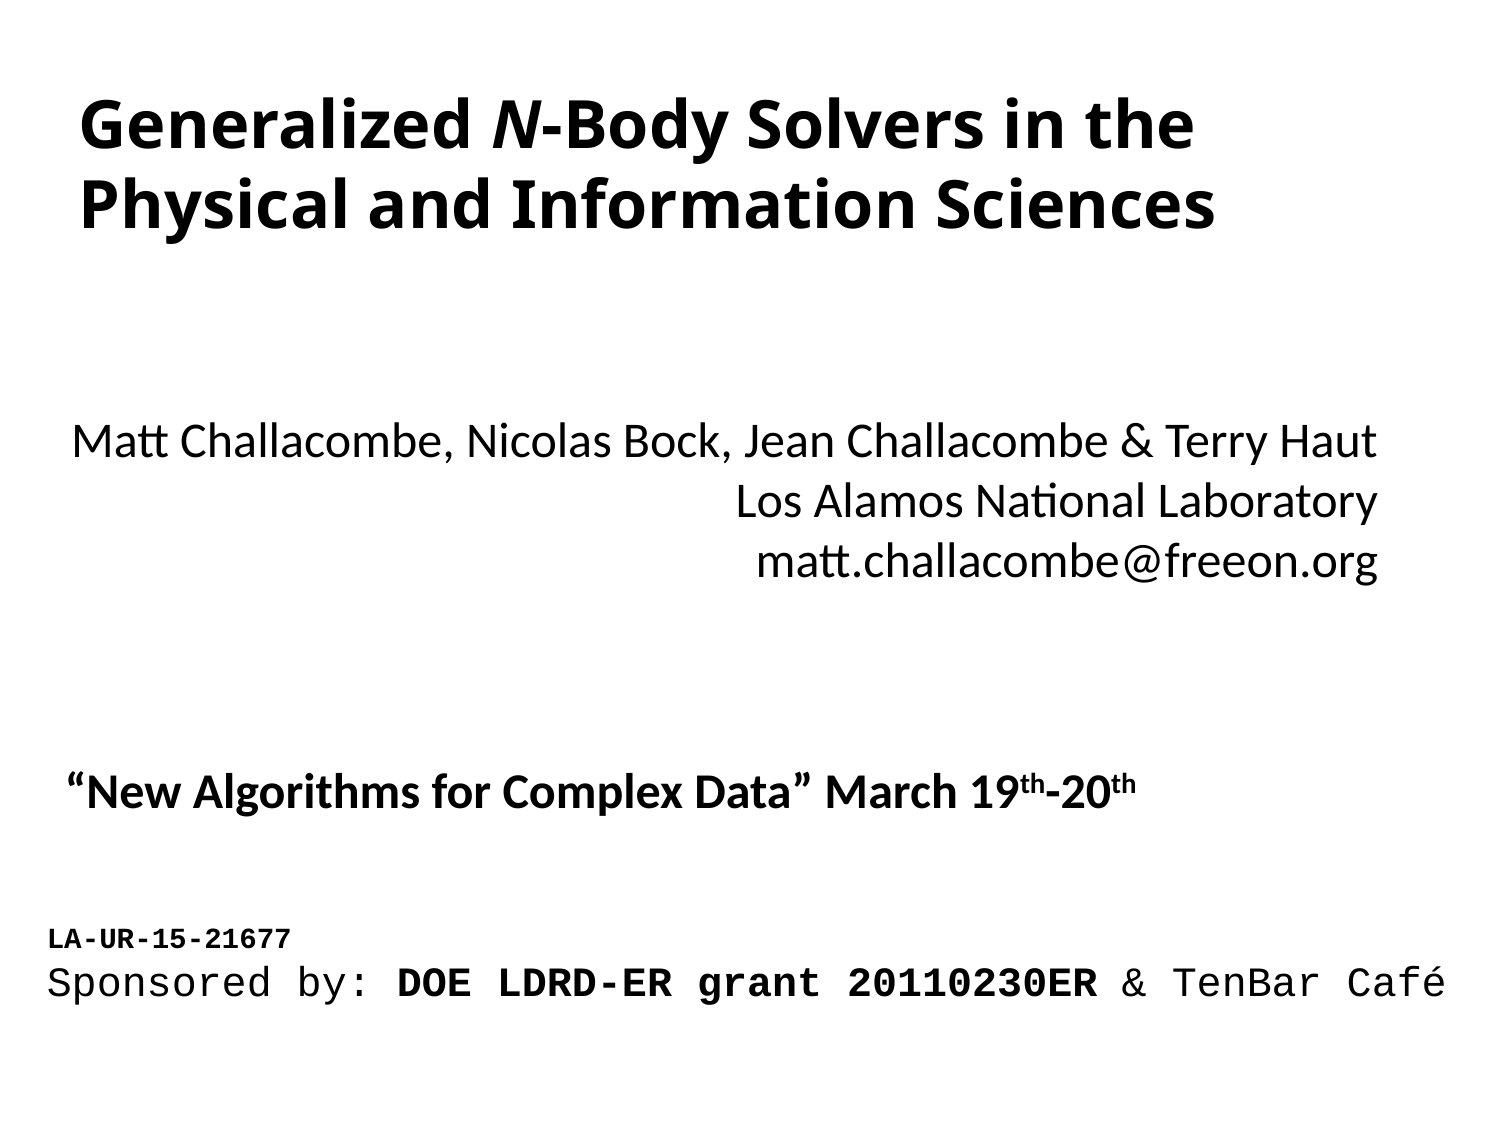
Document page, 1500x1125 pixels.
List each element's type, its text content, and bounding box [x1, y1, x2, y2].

text_box LA-UR-15-21677 Sponsored by: DOE LDRD-ER grant 20110230ER & TenBar Café [32, 912, 1462, 1098]
text_box Generalized N-Body Solvers in the Physical and Information Sciences [64, 74, 1375, 250]
text_box “New Algorithms for Complex Data” March 19th-20th [49, 751, 1238, 886]
text_box Matt Challacombe, Nicolas Bock, Jean Challacombe & Terry Haut Los Alamos National Laboratory matt.challacombe@freeon.org [56, 399, 1393, 595]
